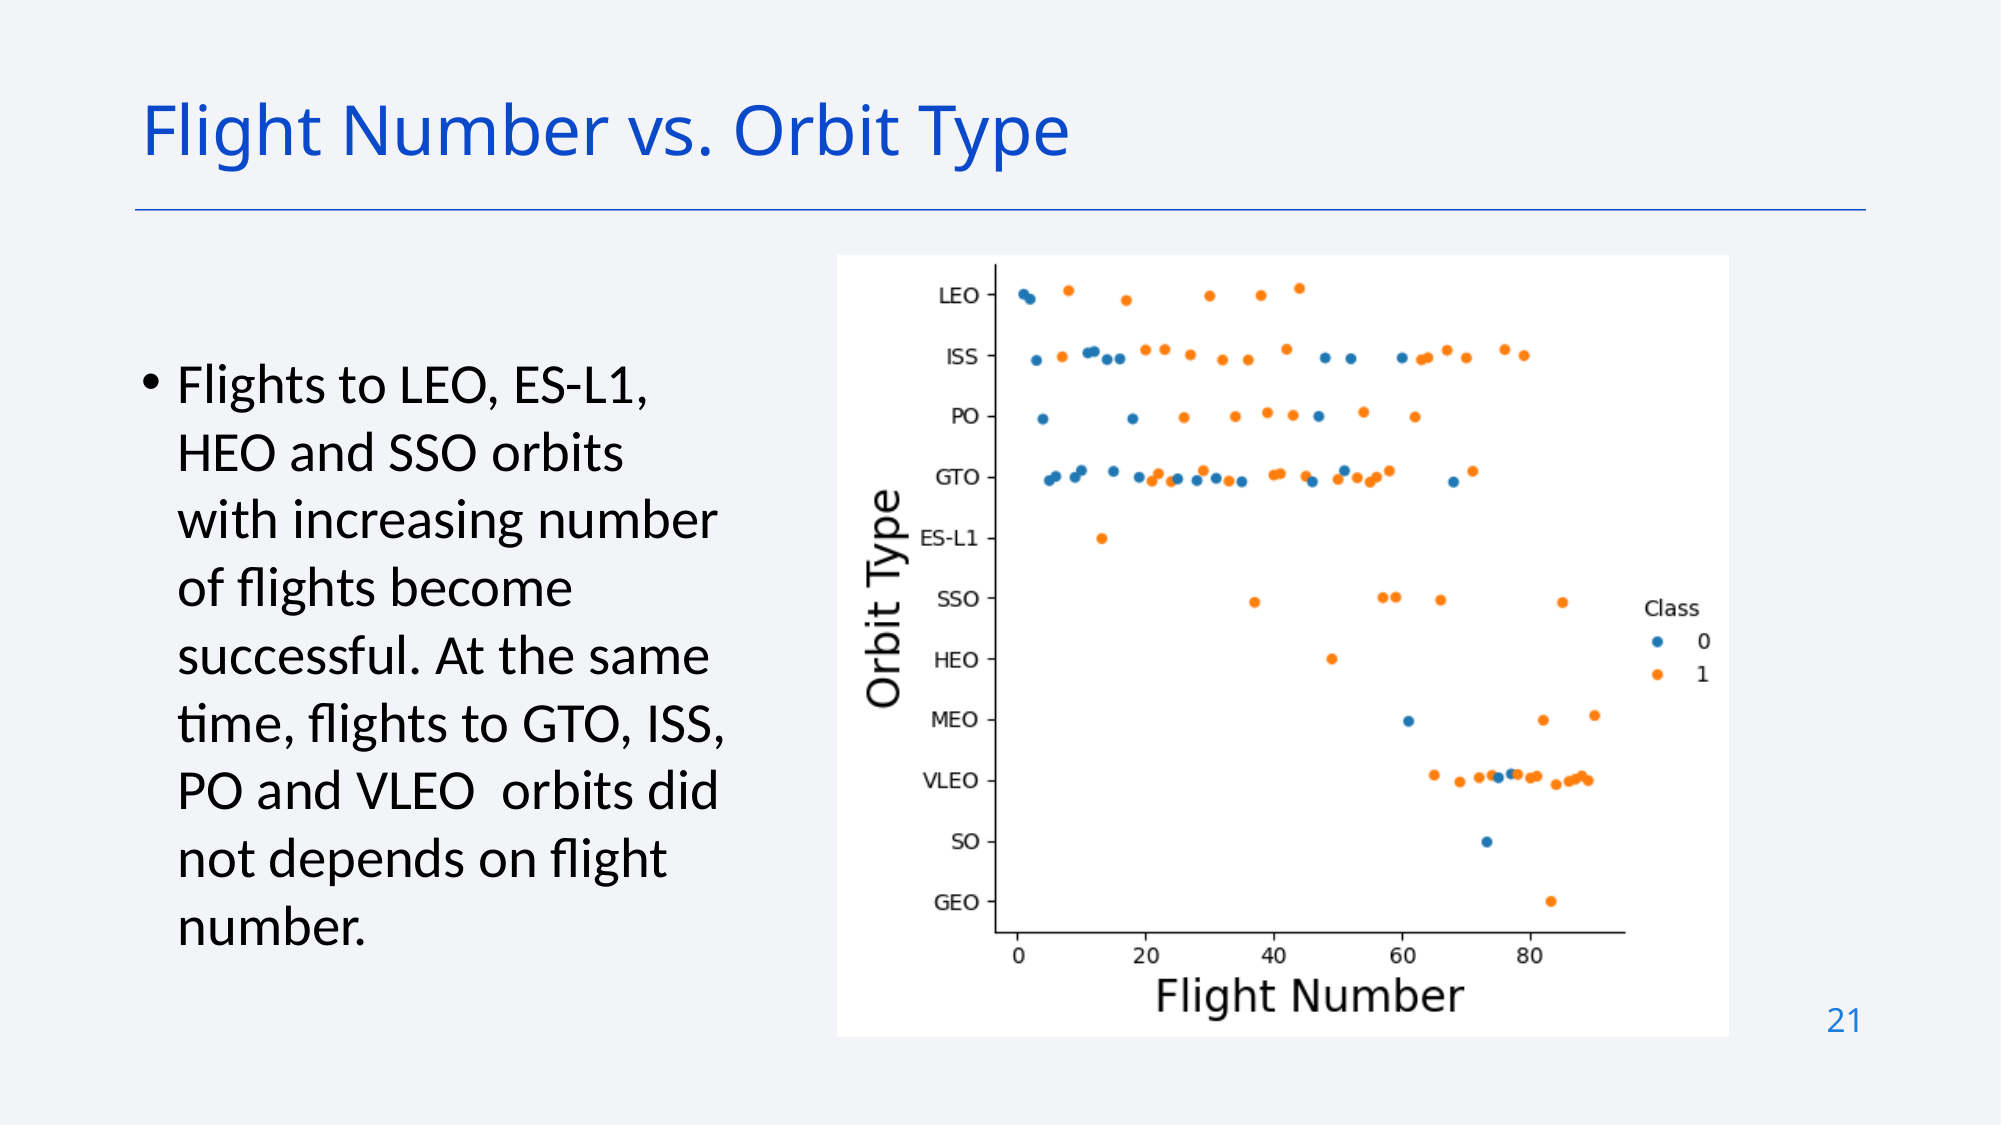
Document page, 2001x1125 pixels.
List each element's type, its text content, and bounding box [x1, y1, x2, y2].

text_box Flight Number vs. Orbit Type [126, 88, 1852, 179]
list Flights to LEO, ES-L1, HEO and SSO orbits with increasing number of flights become successful. At the same time, flights to GTO, ISS, PO and VLEO orbits did not depends on flight number. [126, 339, 748, 1016]
slide_number 21 [1429, 988, 1880, 1055]
picture [0, 0, 2001, 1125]
